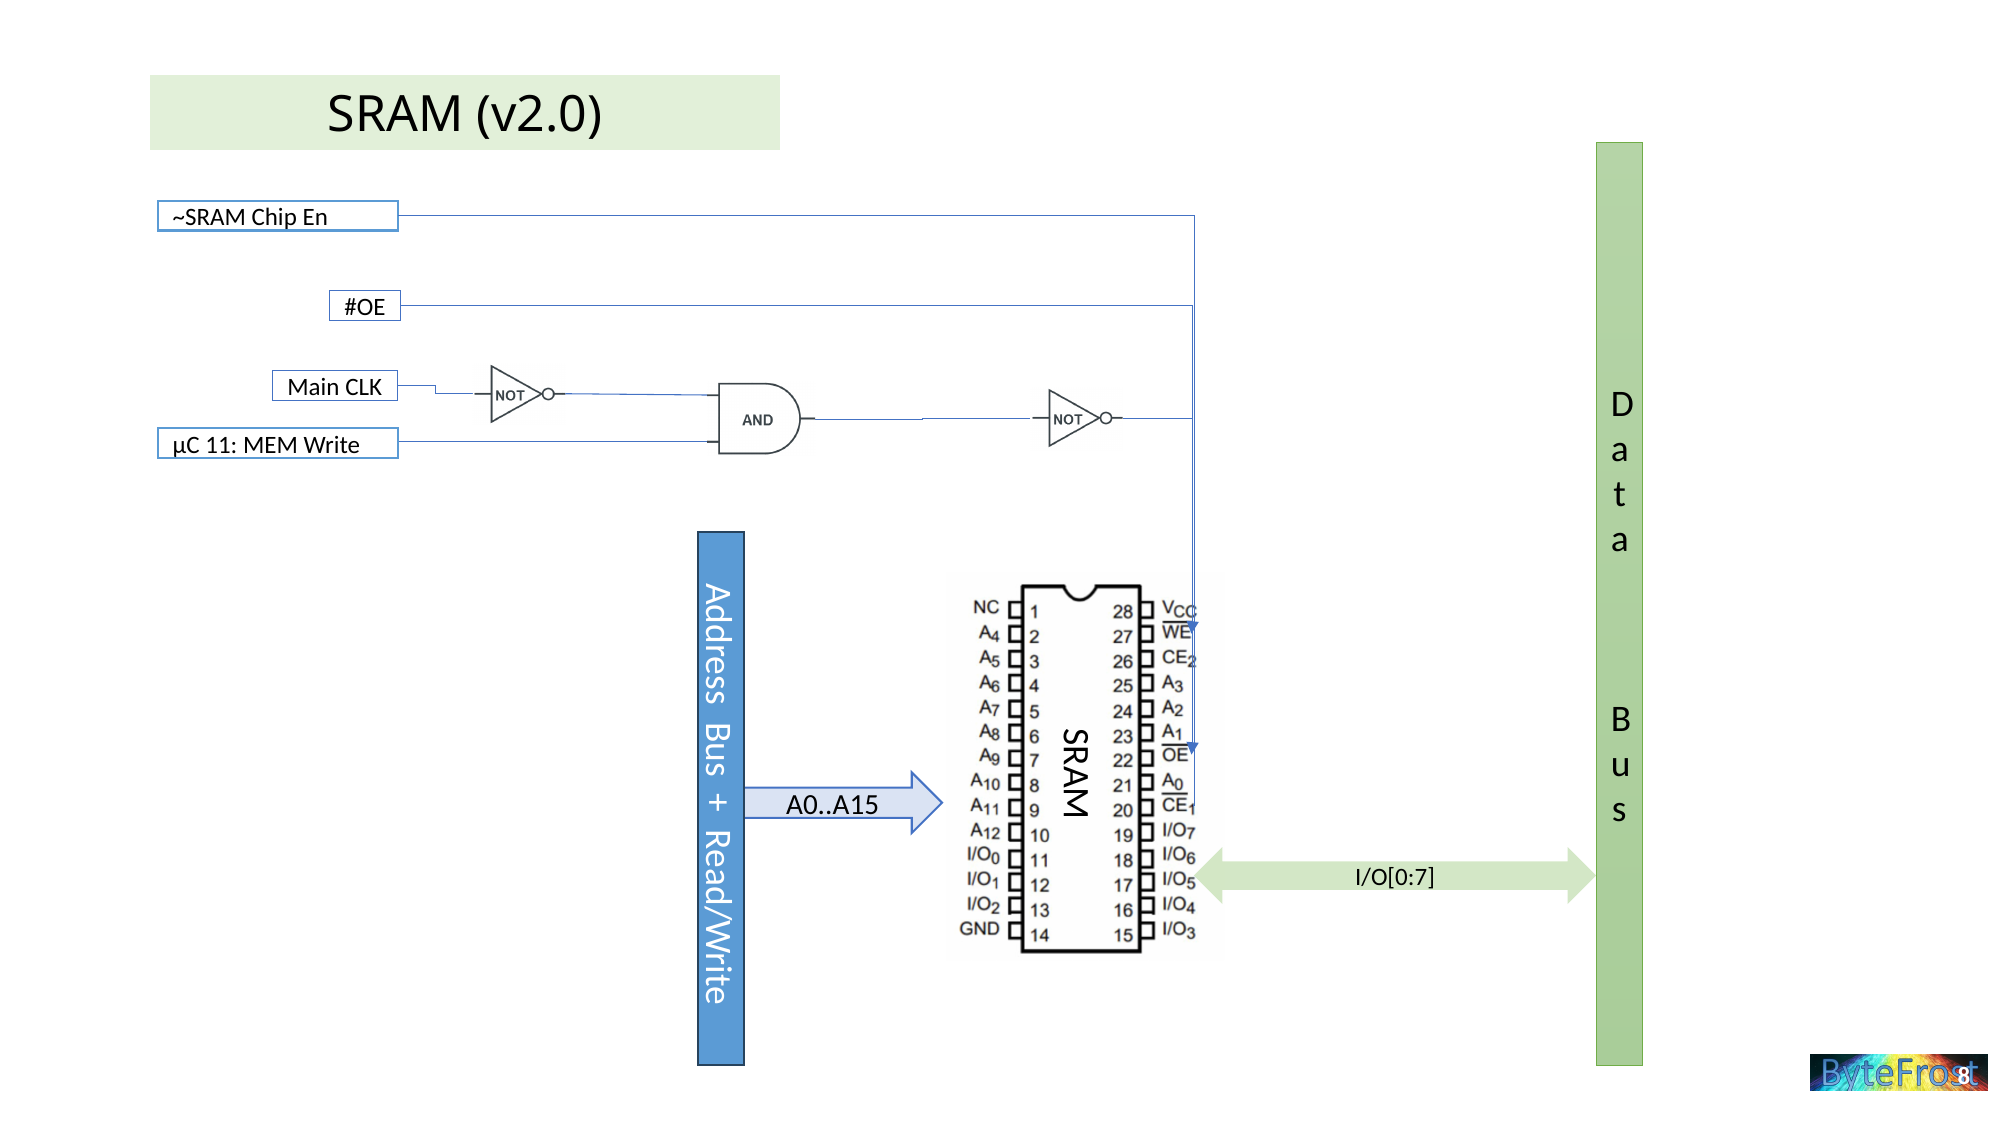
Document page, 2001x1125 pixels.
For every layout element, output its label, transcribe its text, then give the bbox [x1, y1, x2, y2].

text_box µC 11: MEM Write [157, 427, 397, 459]
text_box Data Bus [1596, 142, 1643, 1044]
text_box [397, 215, 1194, 806]
picture [891, 573, 1280, 960]
text_box A0..A15 [745, 806, 891, 819]
text_box I/O[0:7] [1280, 847, 1597, 905]
picture [1810, 1054, 1988, 1091]
text_box ~SRAM Chip En [157, 200, 399, 232]
text_box Main CLK [272, 370, 397, 401]
text_box #OE [329, 290, 397, 321]
text_box 8 [1535, 1044, 1986, 1105]
text_box Address Bus + Read/Write [697, 806, 745, 1066]
title SRAM (v2.0) [150, 75, 780, 150]
